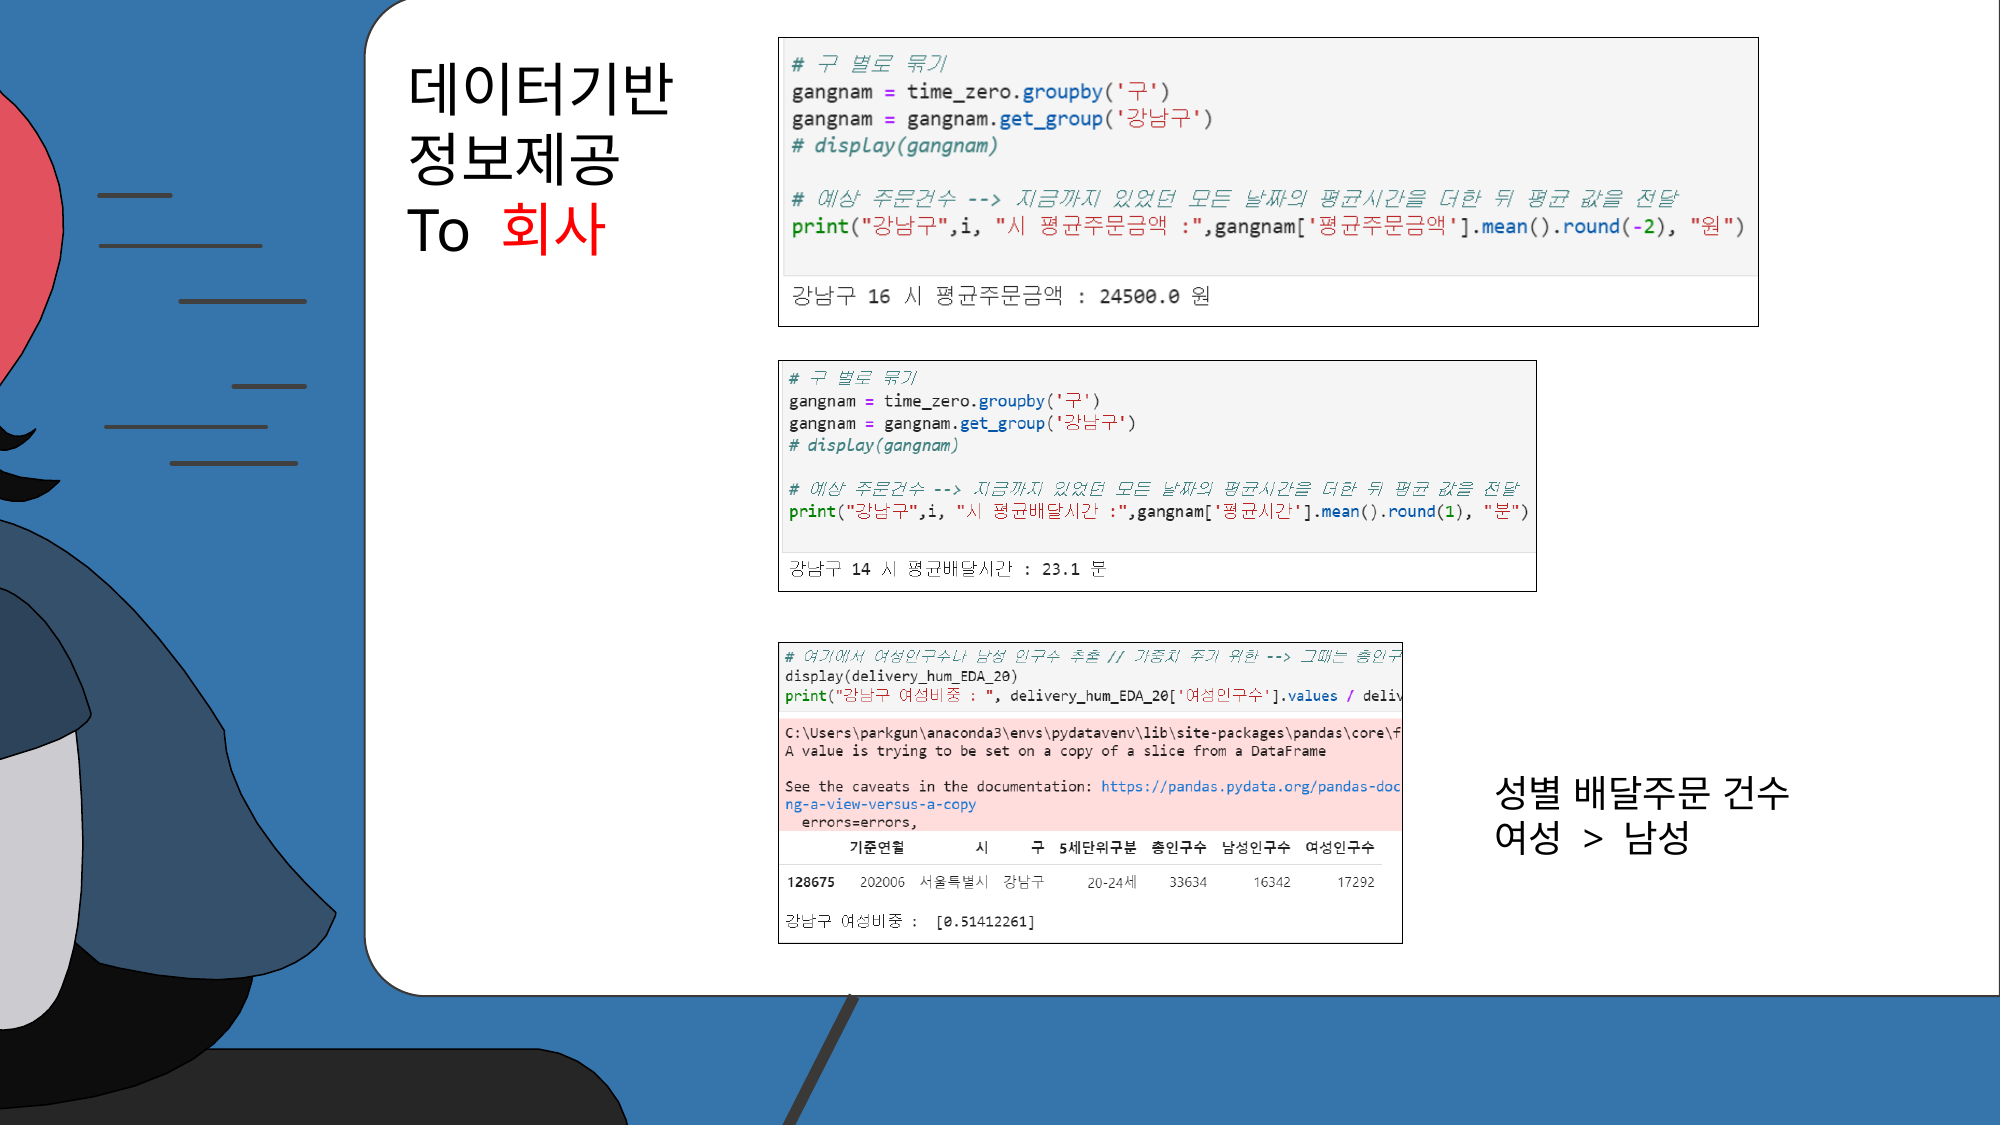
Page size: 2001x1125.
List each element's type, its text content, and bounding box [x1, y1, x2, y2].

text_box [372, 0, 2000, 998]
picture [778, 360, 1537, 592]
picture [778, 37, 1759, 327]
picture [778, 642, 1403, 944]
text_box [0, 25, 855, 1125]
text_box 성별 배달주문 건수 여성 > 남성 [1479, 762, 1886, 868]
